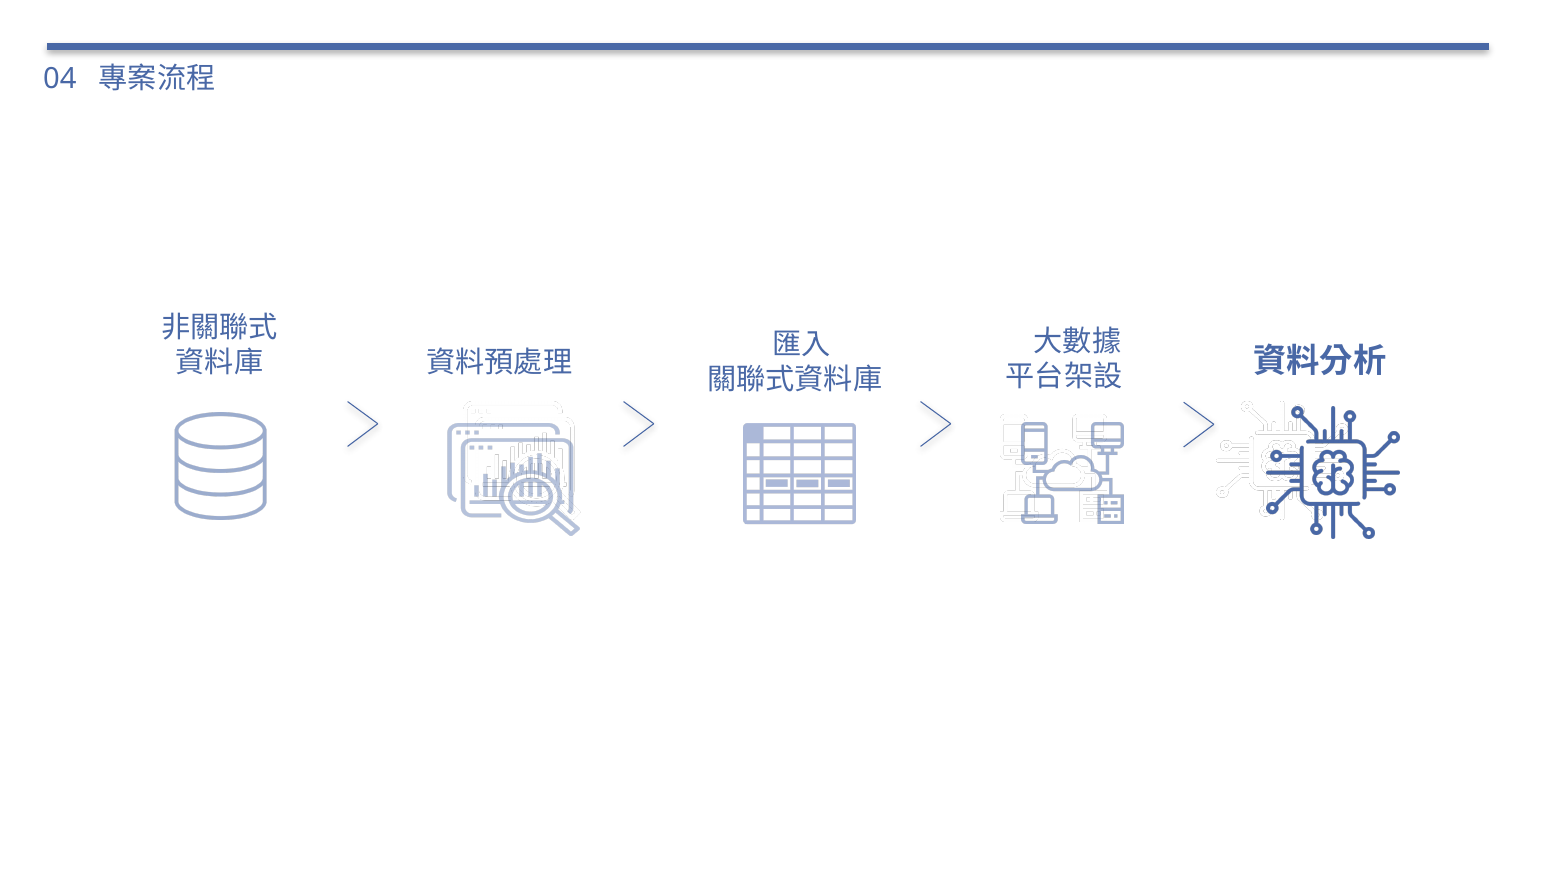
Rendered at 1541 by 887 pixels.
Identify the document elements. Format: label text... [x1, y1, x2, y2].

text_box 資料分析 [1226, 331, 1413, 386]
picture [1216, 401, 1400, 540]
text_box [1183, 423, 1215, 448]
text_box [1183, 401, 1215, 423]
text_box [920, 423, 951, 447]
text_box 04 專案流程 [1, 51, 257, 102]
text_box 非關聯式 資料庫 [102, 300, 337, 386]
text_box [920, 401, 951, 423]
picture [999, 414, 1124, 525]
picture [170, 412, 272, 520]
text_box 大數據 平台架設 [957, 314, 1184, 400]
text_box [623, 401, 654, 423]
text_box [347, 401, 378, 423]
picture [742, 417, 856, 531]
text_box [623, 423, 654, 447]
text_box 資料預處理 [394, 335, 618, 386]
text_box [347, 423, 378, 447]
text_box 匯入 關聯式資料庫 [684, 317, 919, 403]
picture [446, 401, 581, 537]
